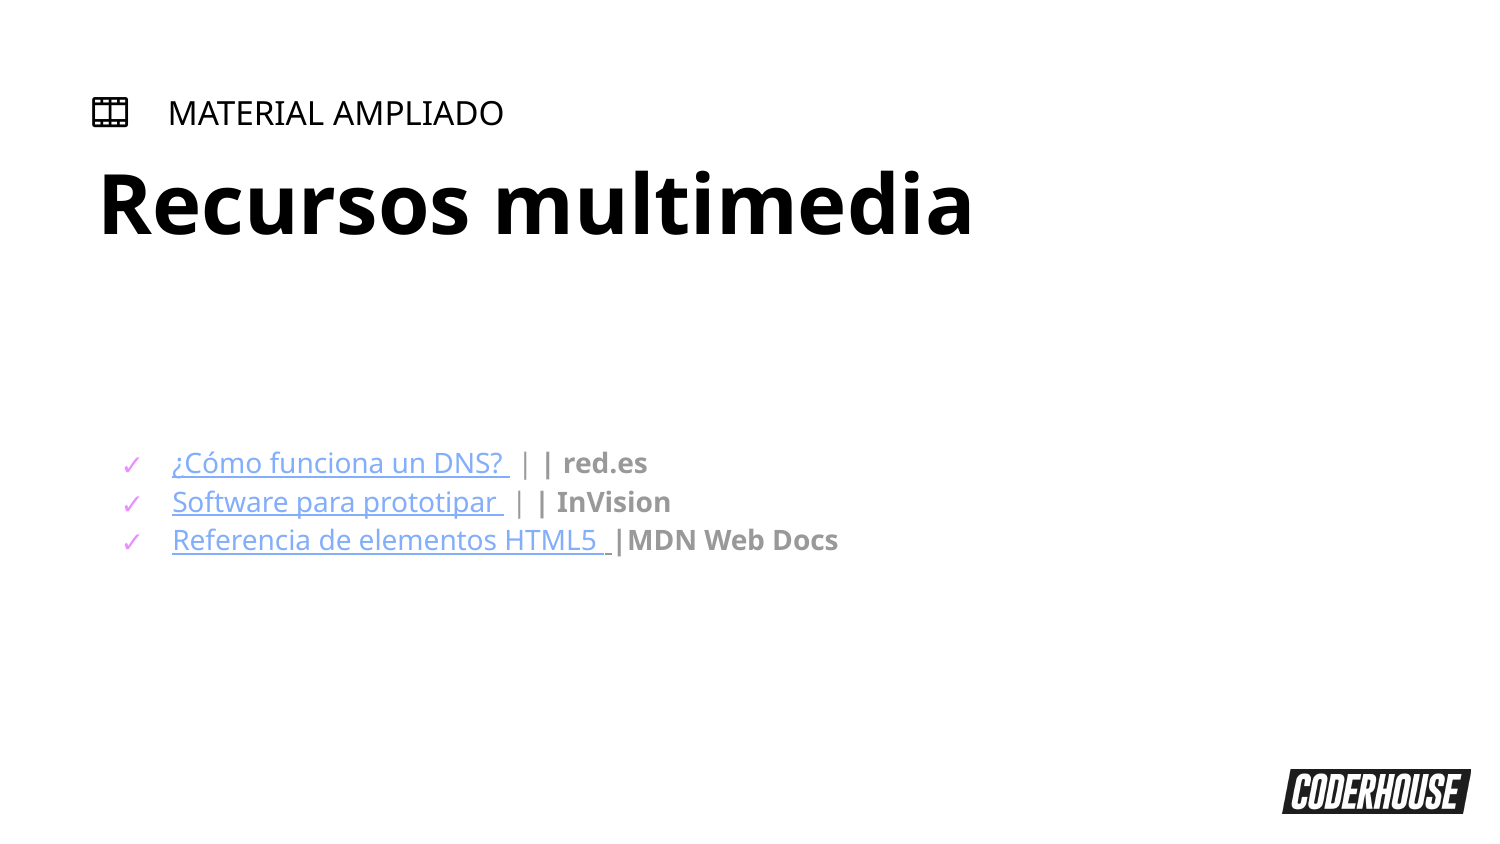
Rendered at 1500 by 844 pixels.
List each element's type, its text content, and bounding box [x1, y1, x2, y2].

text_box MATERIAL AMPLIADO [152, 76, 678, 147]
picture [1281, 769, 1471, 814]
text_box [74, 76, 146, 148]
text_box Recursos multimedia [82, 147, 1282, 268]
text_box ¿Cómo funciona un DNS? | | red.es Software para prototipar | | InVision Referencia de elementos HTML5 |MDN Web Docs [82, 386, 1318, 626]
